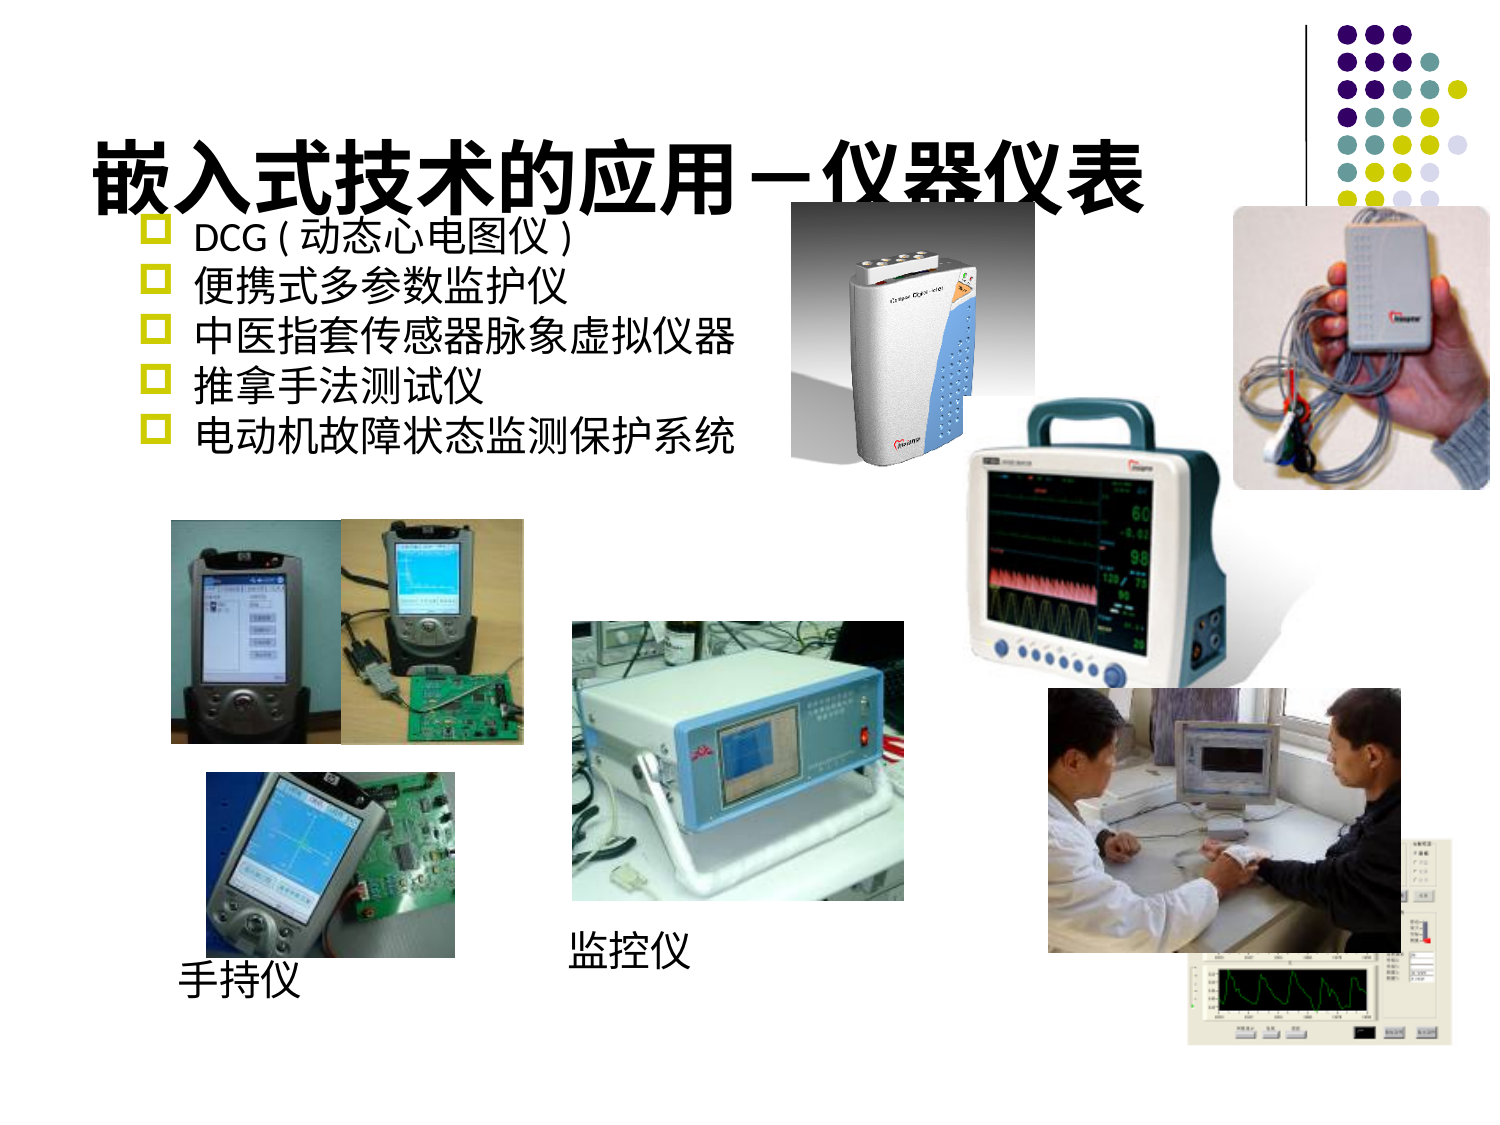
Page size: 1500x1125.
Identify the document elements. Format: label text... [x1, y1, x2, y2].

text_box 监控仪 [552, 917, 821, 983]
text_box 手持仪 [162, 946, 431, 1012]
picture [791, 201, 1490, 1048]
picture [171, 519, 524, 745]
text_box DCG (动态心电图仪) 便携式多参数监护仪 中医指套传感器脉象虚拟仪器 推拿手法测试仪 电动机故障状态监测保护系统 [122, 202, 1034, 1000]
picture [206, 772, 455, 958]
title 嵌入式技术的应用－仪器仪表 [75, 20, 1313, 233]
picture [572, 621, 904, 902]
